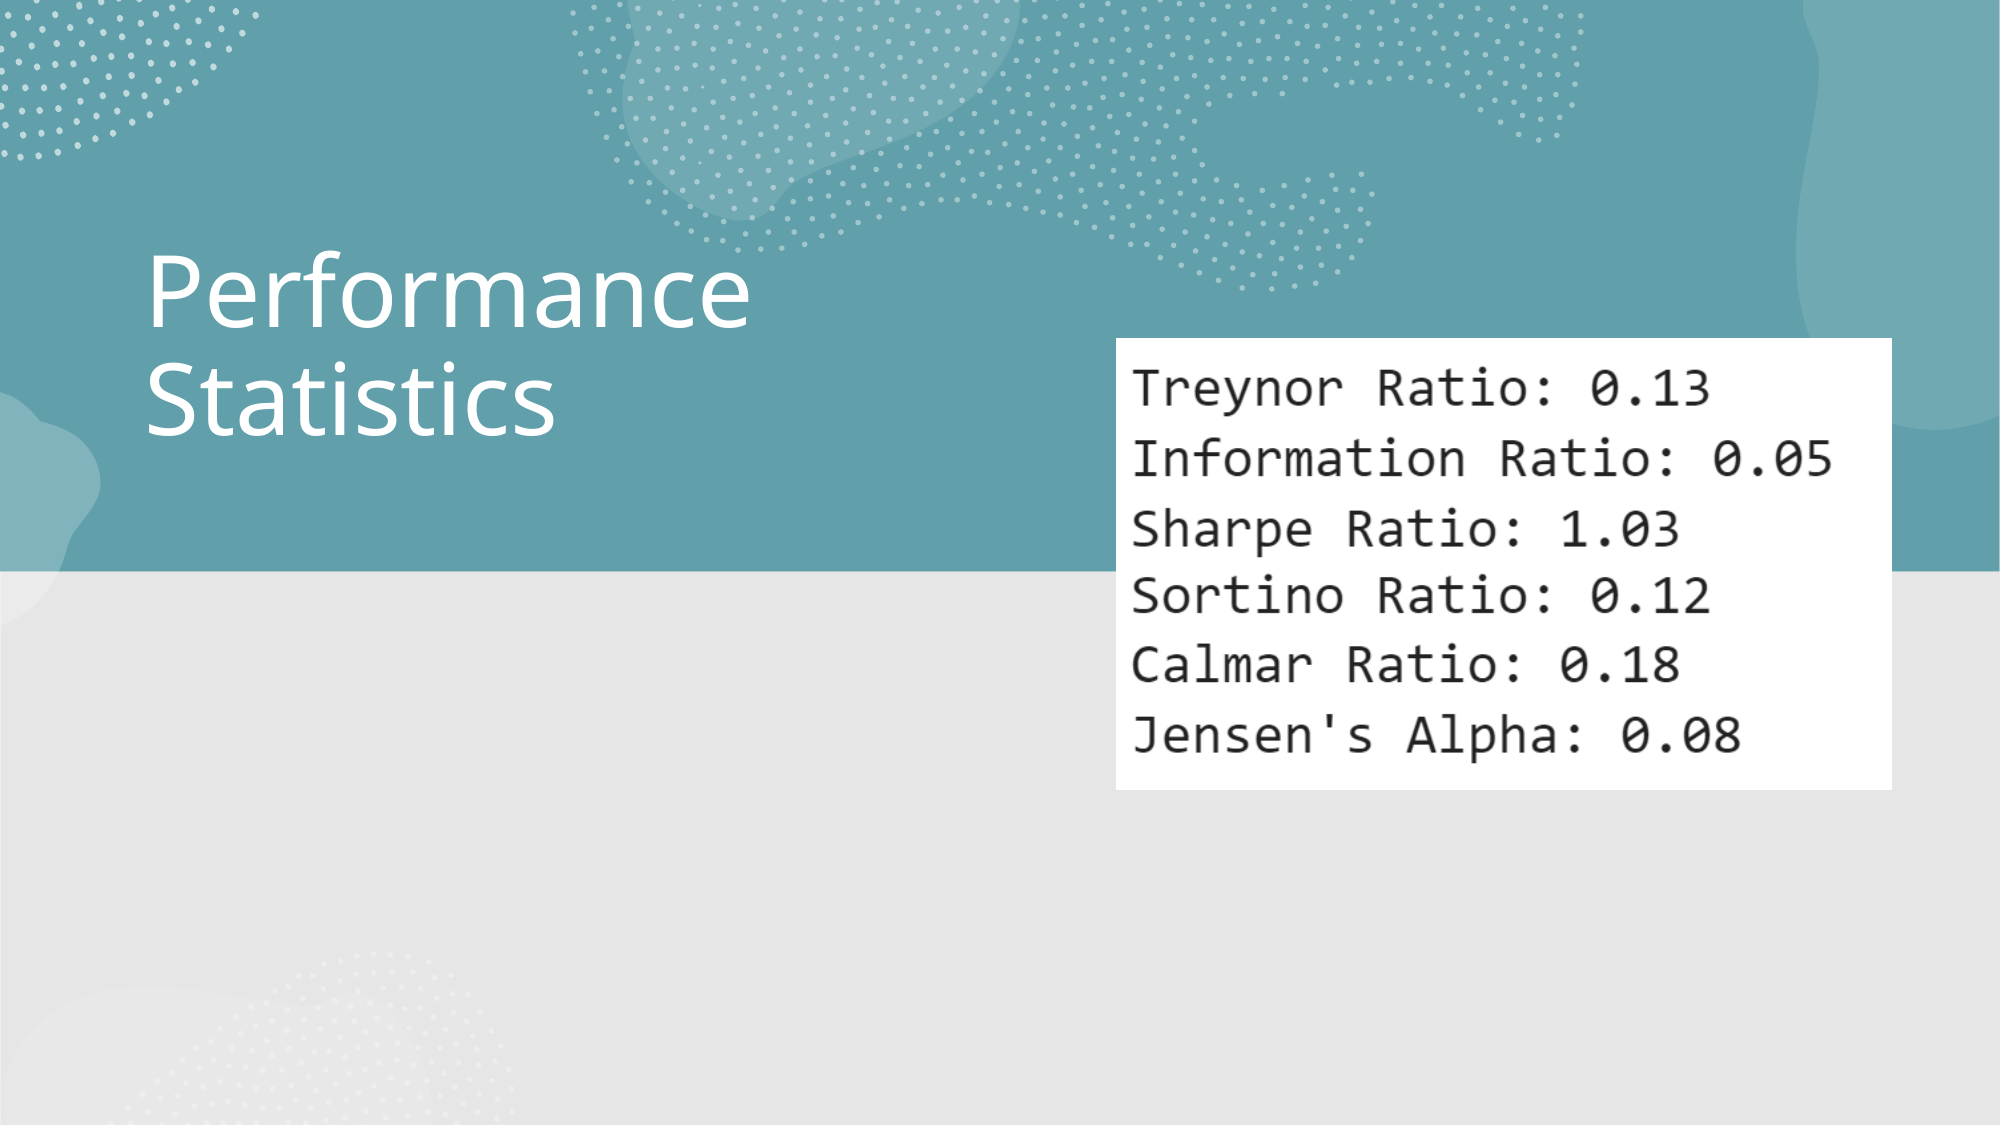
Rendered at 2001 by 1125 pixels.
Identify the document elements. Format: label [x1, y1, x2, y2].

text_box [0, 0, 2000, 1125]
